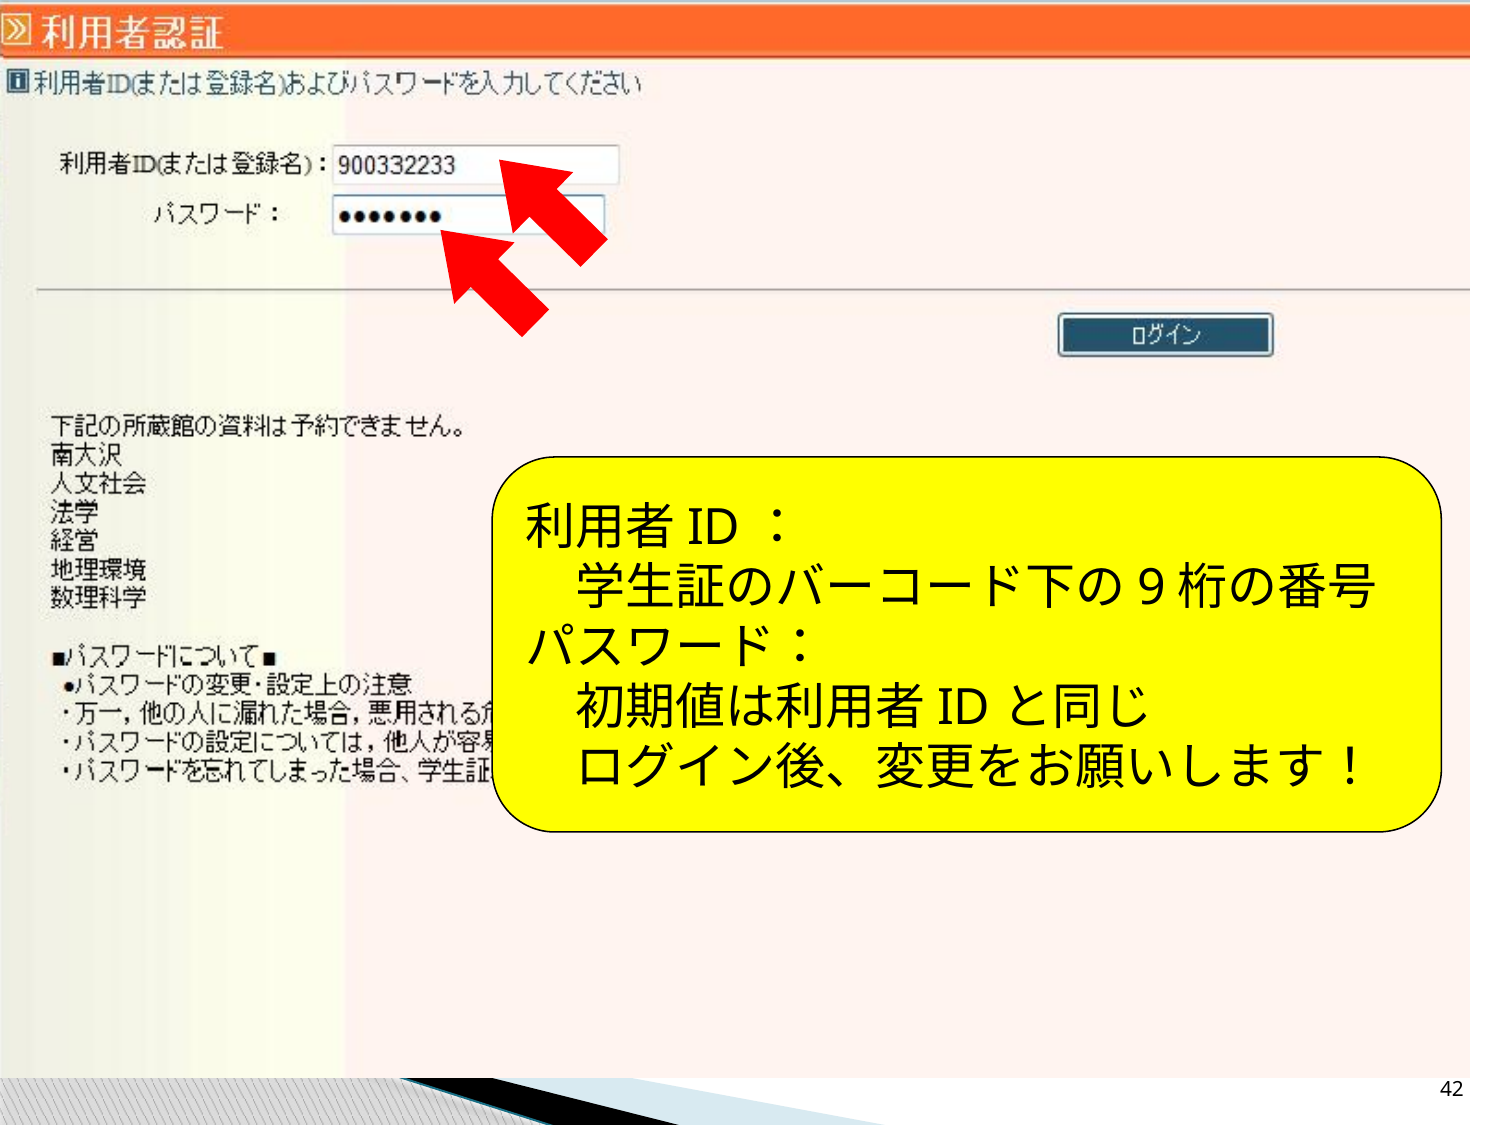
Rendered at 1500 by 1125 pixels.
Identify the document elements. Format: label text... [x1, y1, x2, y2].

slide_number 42 [1418, 1051, 1479, 1112]
picture [0, 0, 1470, 1079]
